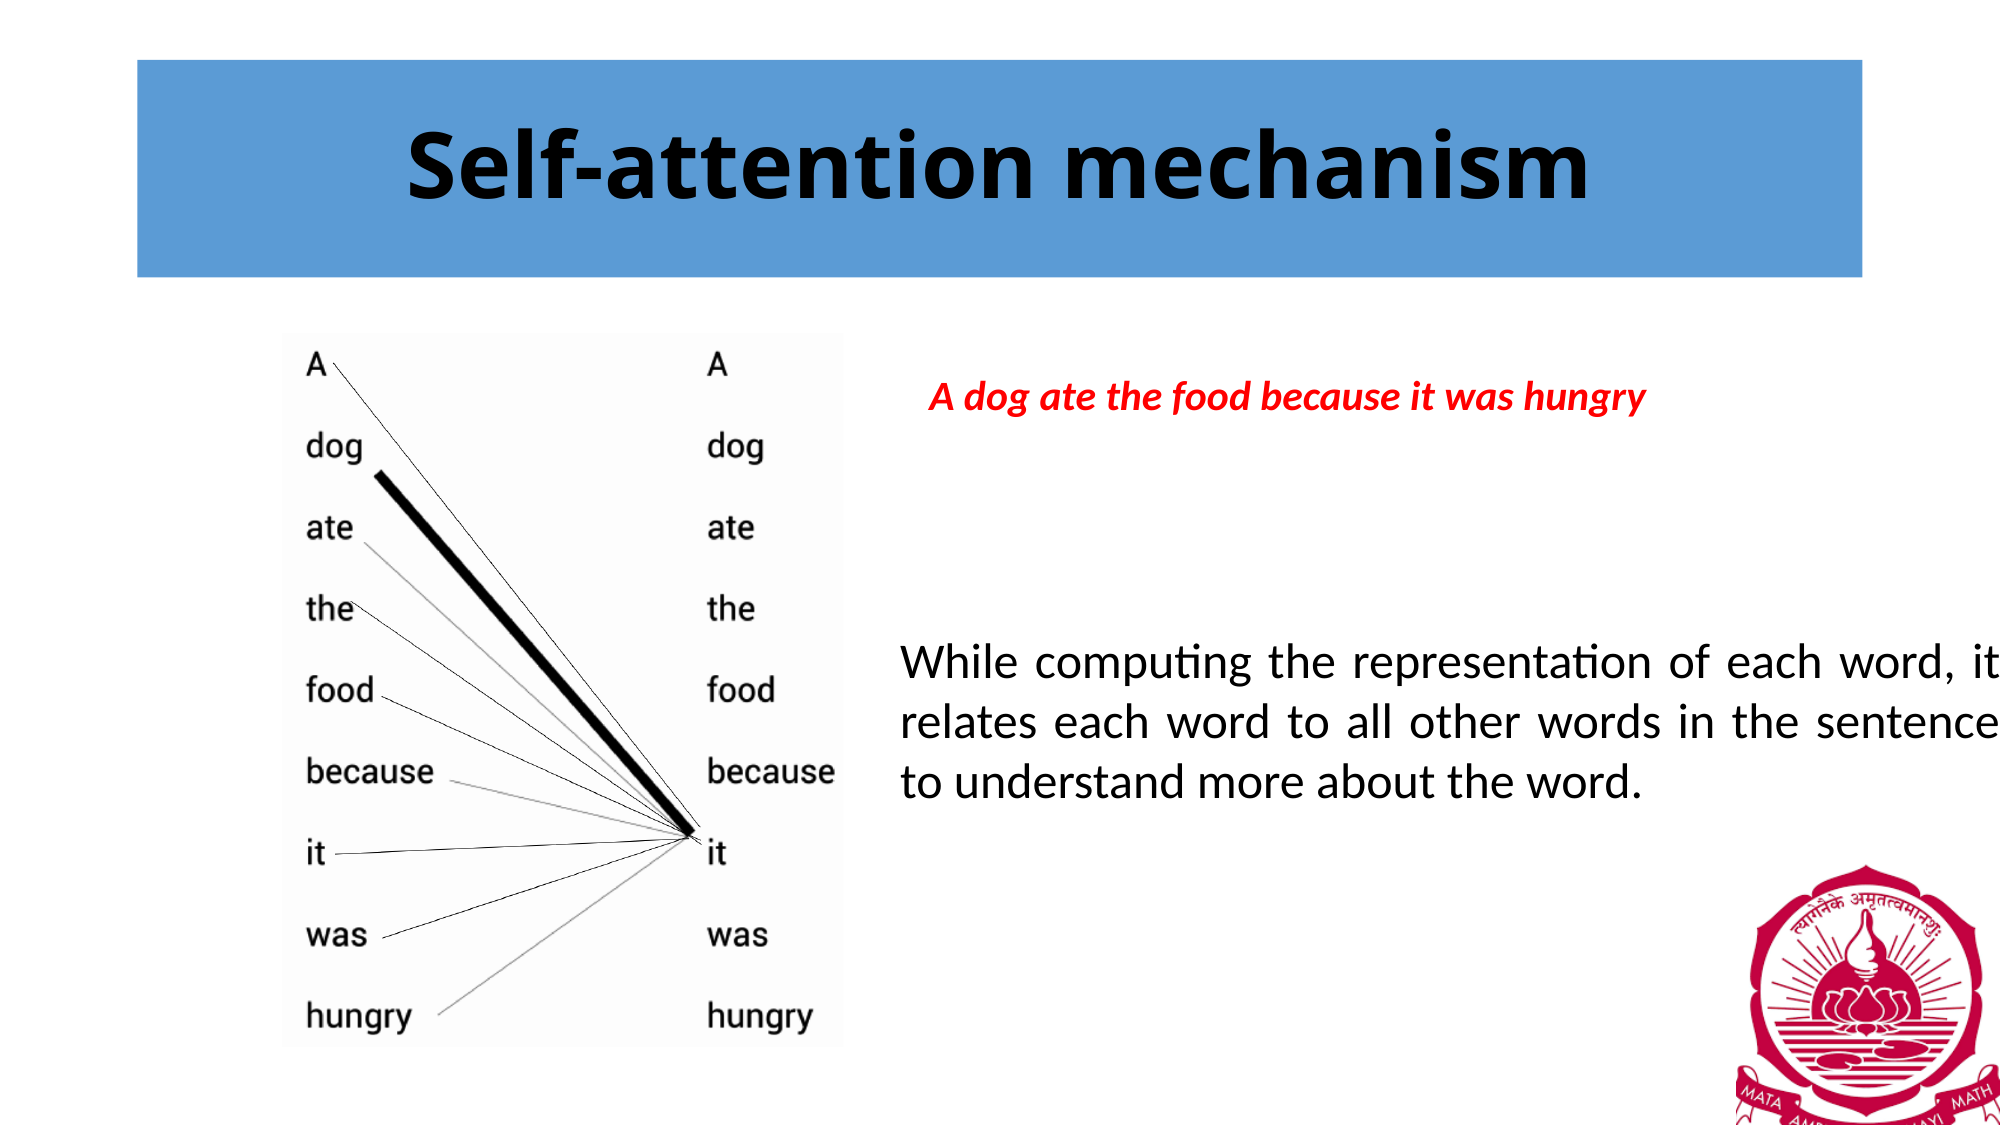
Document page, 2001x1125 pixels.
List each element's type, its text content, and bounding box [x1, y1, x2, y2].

text_box While computing the representation of each word, it relates each word to all other words in the sentence to understand more about the word. [885, 621, 2000, 876]
picture [1736, 861, 2000, 1125]
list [282, 332, 843, 1047]
text_box A dog ate the food because it was hungry [914, 361, 1796, 426]
title Self-attention mechanism [137, 59, 1863, 278]
